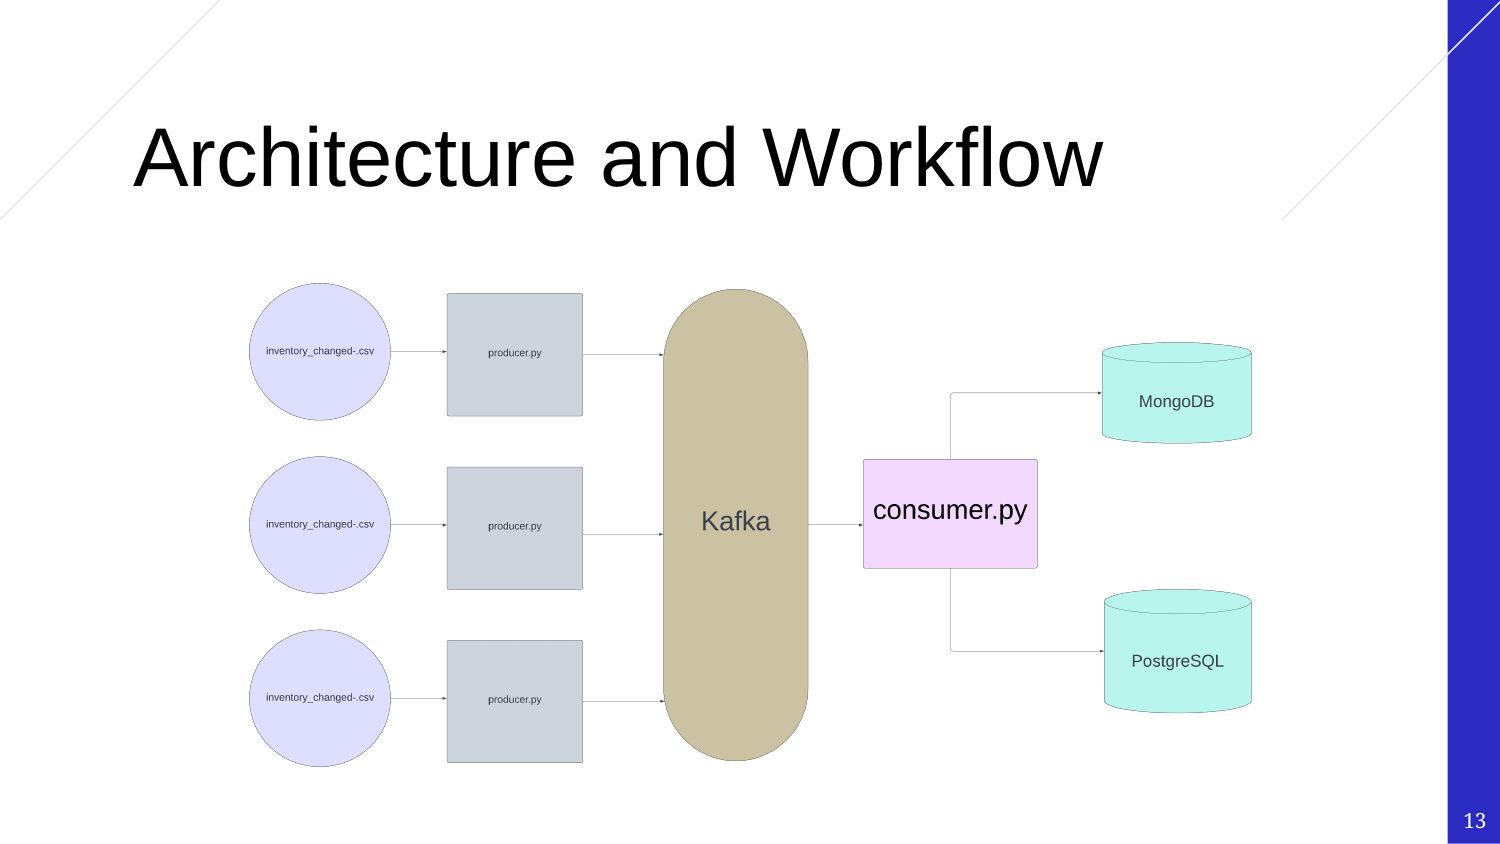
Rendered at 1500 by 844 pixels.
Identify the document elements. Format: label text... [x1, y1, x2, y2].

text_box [1281, 0, 1500, 221]
title Architecture and Workflow [118, 88, 1276, 183]
picture [239, 273, 1261, 777]
slide_number 13 [1447, 799, 1500, 844]
